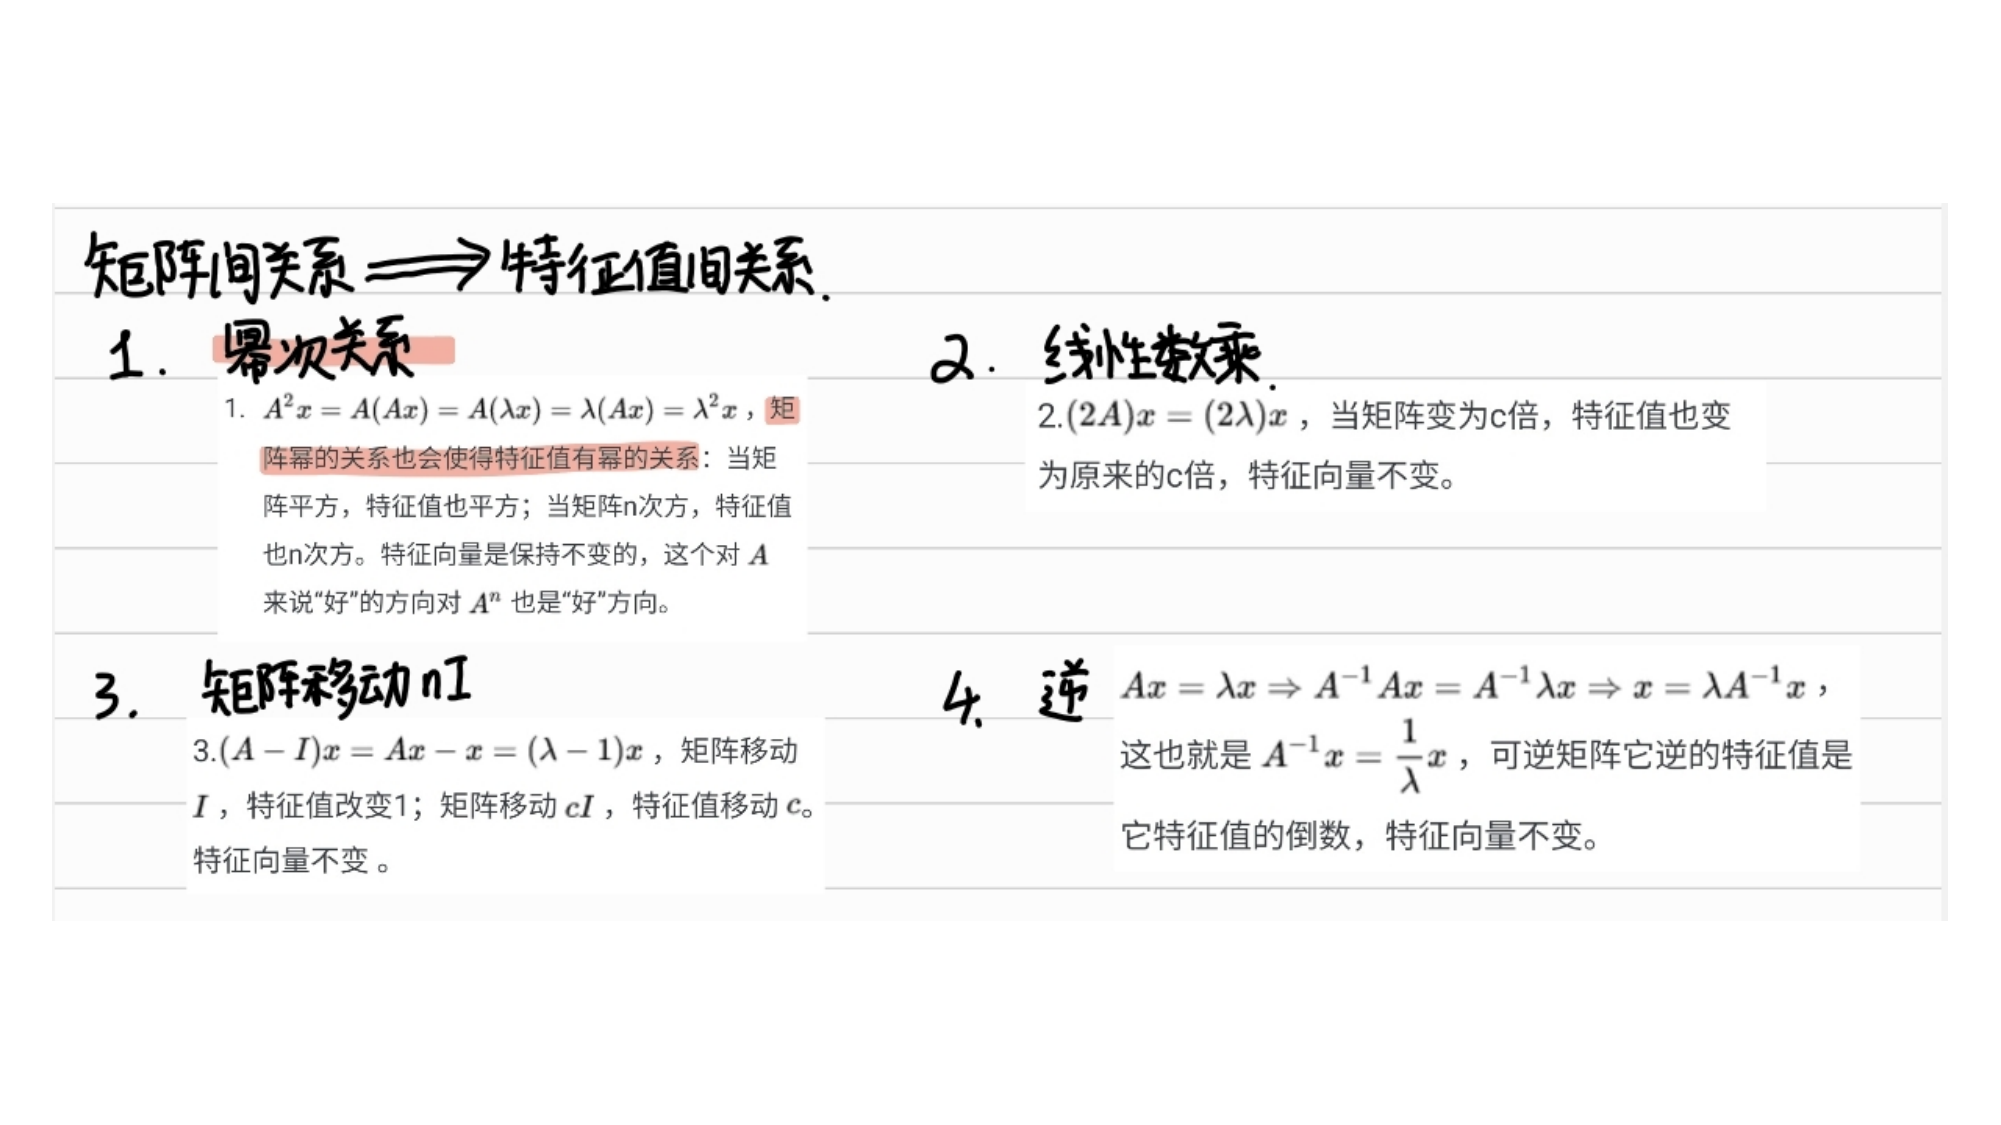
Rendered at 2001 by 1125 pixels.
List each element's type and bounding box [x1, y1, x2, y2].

picture [52, 203, 1948, 921]
